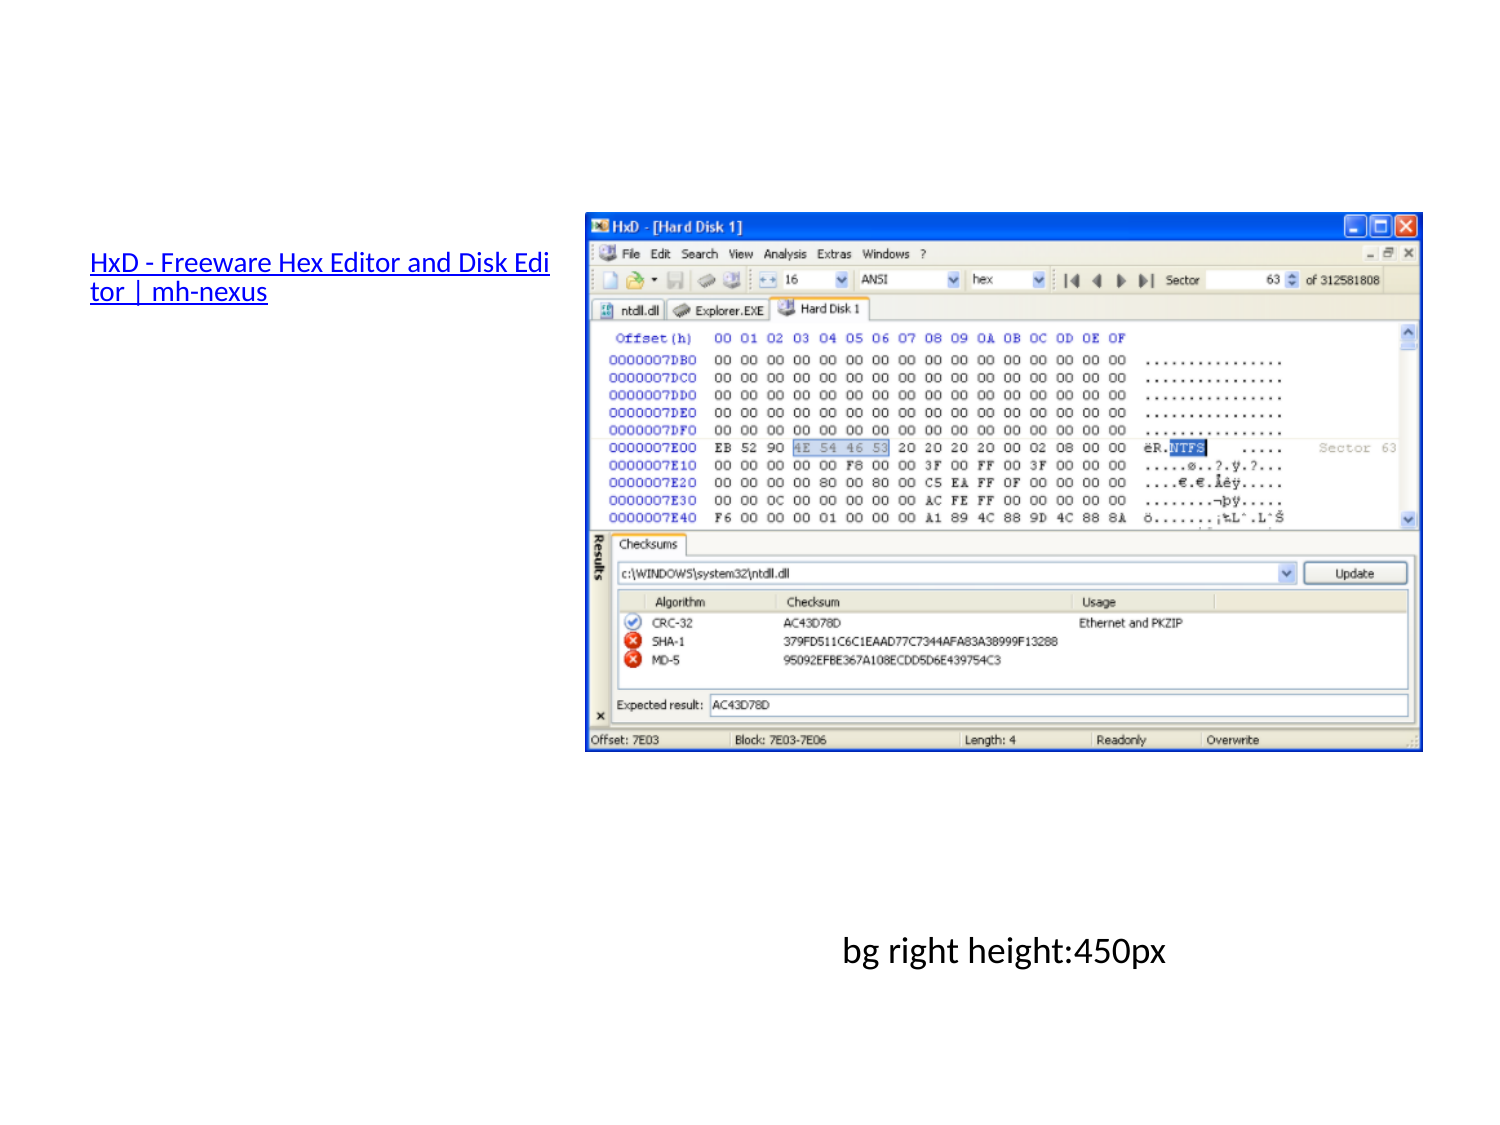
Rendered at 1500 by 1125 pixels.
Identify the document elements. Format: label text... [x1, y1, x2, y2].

picture [585, 212, 1424, 753]
text_box bg right height:450px [585, 918, 1423, 1003]
list HxD - Freeware Hex Editor and Disk Editor | mh-nexus [75, 235, 569, 1005]
